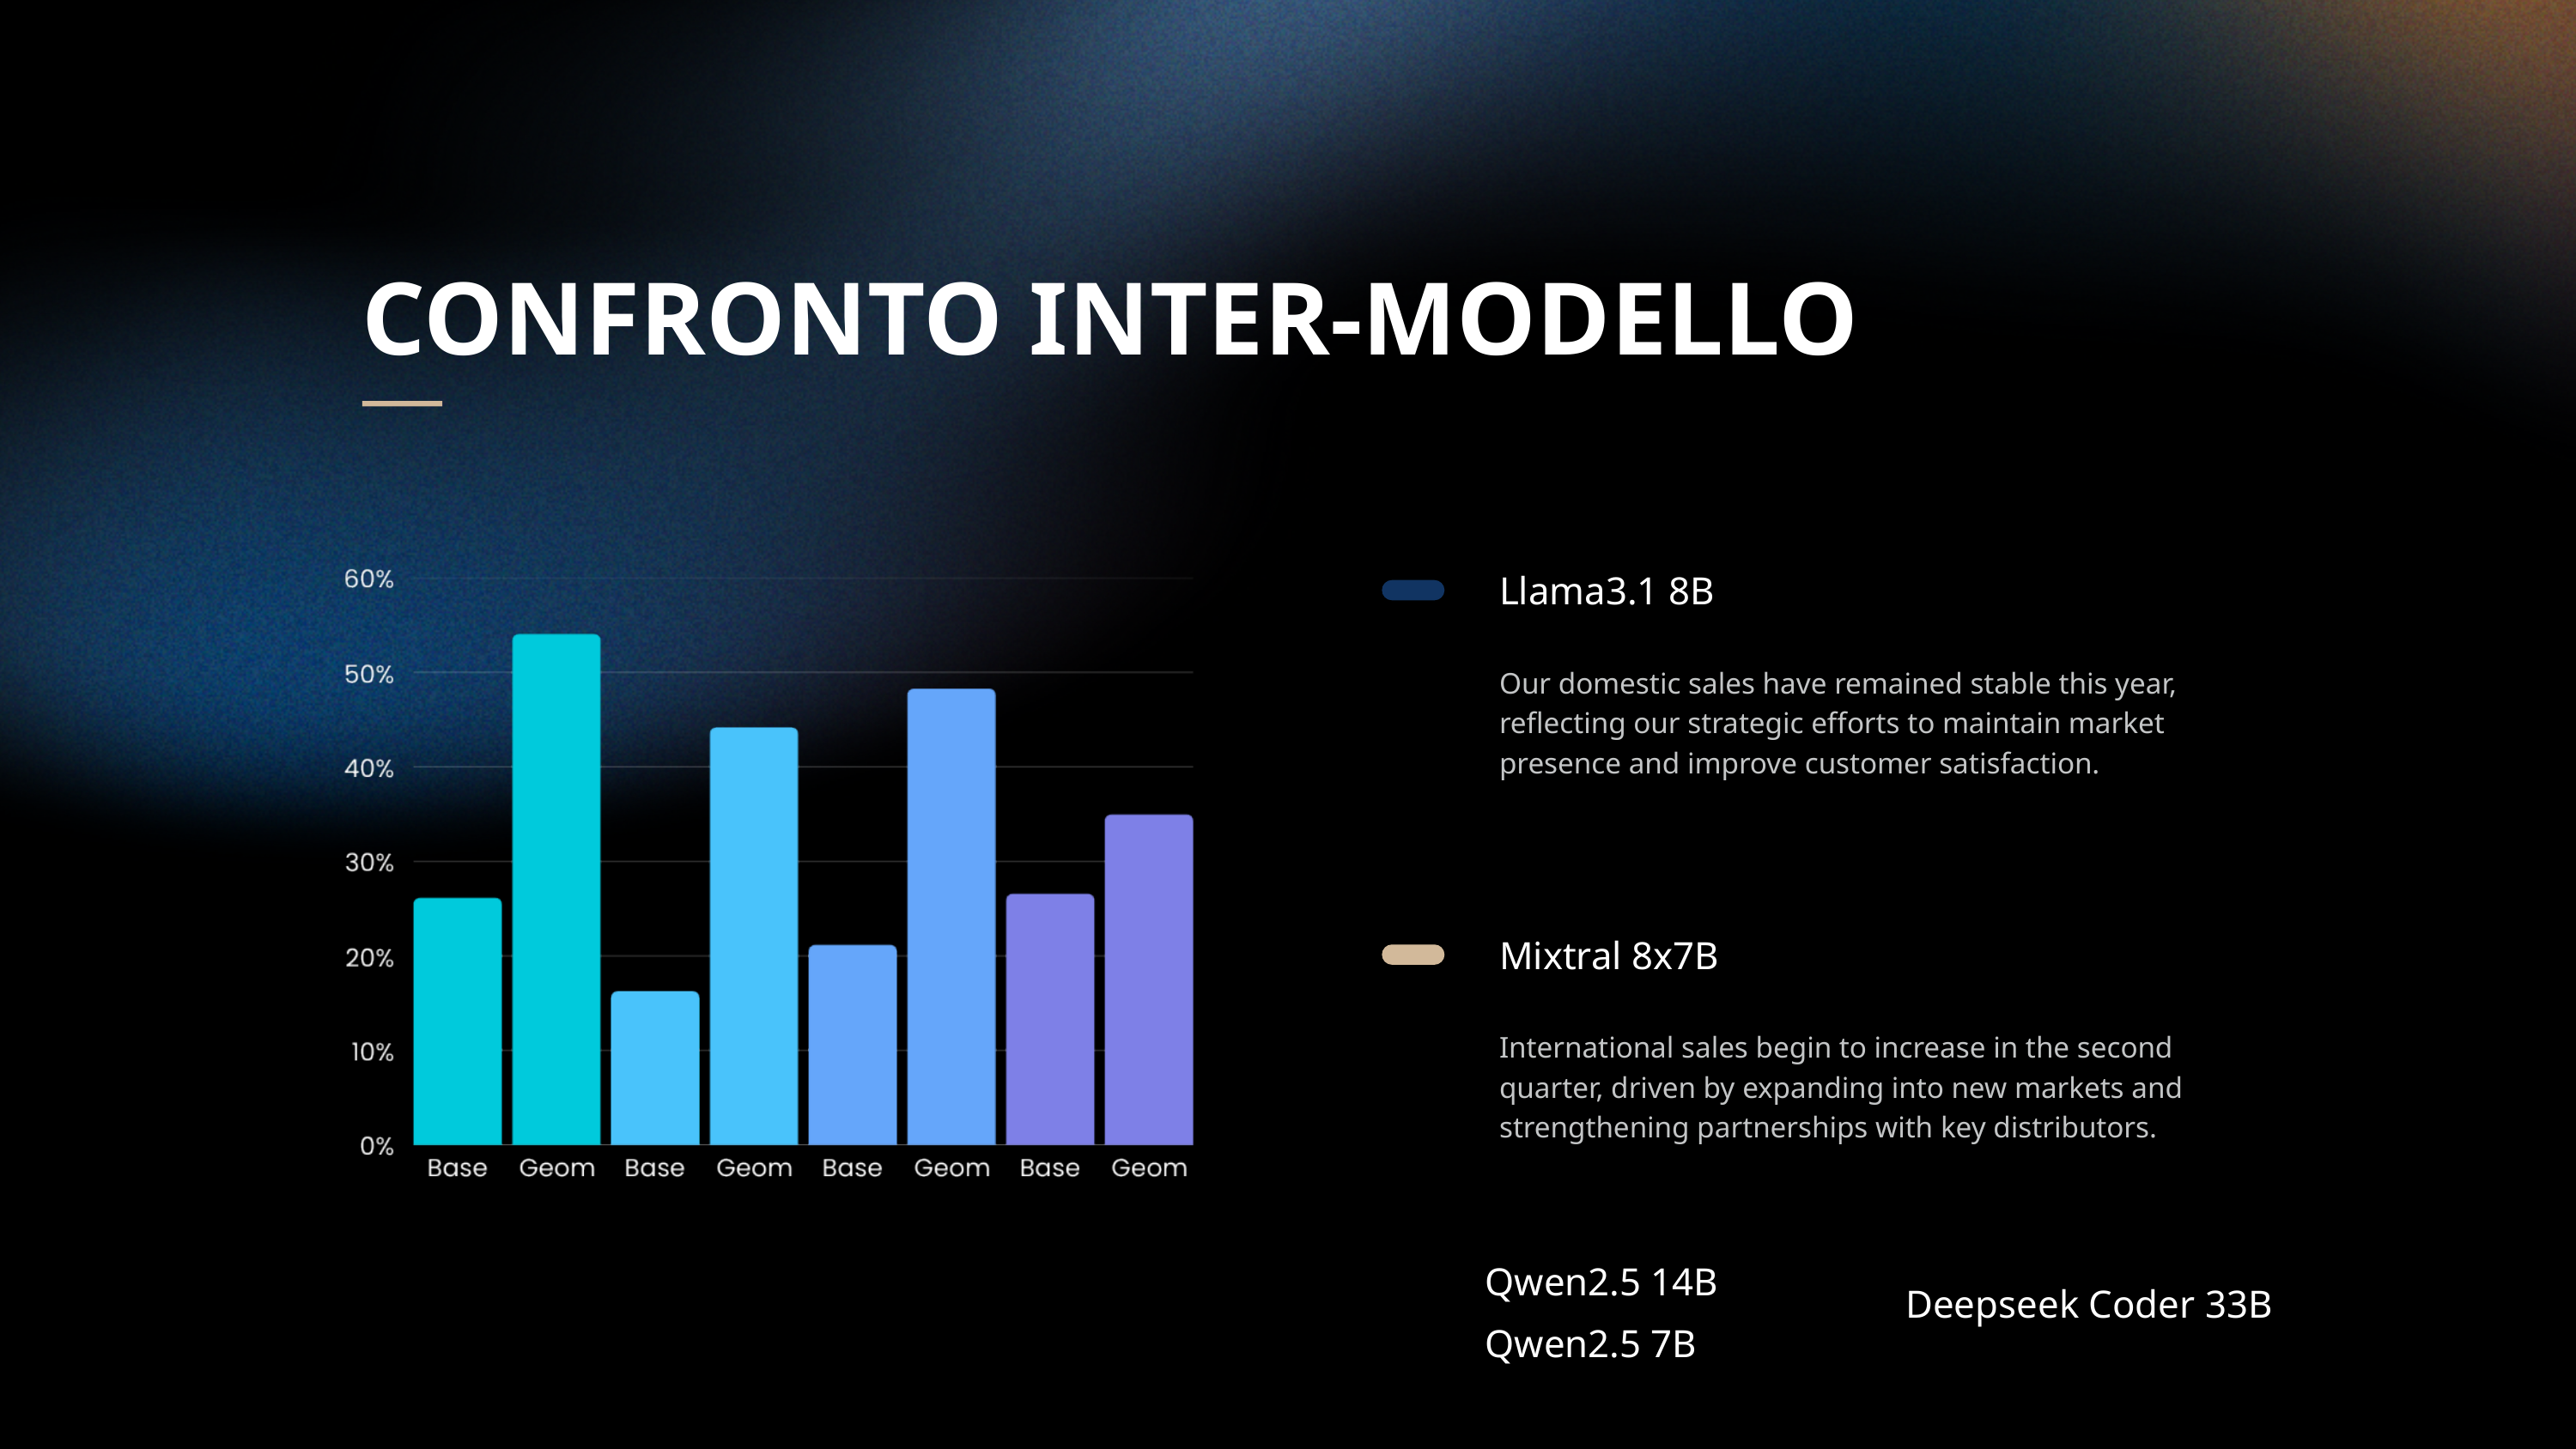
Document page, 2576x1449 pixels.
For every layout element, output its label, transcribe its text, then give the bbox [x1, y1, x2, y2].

text_box Qwen2.5 14B [1485, 1251, 2040, 1304]
text_box Our domestic sales have remained stable this year, reflecting our strategic efforts to maintain market presence and improve customer satisfaction. [1499, 659, 2214, 780]
text_box International sales begin to increase in the second quarter, driven by expanding into new markets and strengthening partnerships with key distributors. [1499, 1023, 2214, 1144]
text_box Mixtral 8x7B [1499, 924, 2054, 977]
text_box Deepseek Coder 33B [1905, 1273, 2461, 1326]
text_box CONFRONTO INTER-MODELLO [361, 275, 1919, 376]
text_box Qwen2.5 7B [1485, 1313, 2040, 1366]
text_box [0, 0, 2576, 879]
picture [253, 479, 1285, 1265]
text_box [1382, 943, 1445, 966]
text_box Llama3.1 8B [1499, 560, 2054, 613]
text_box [1382, 579, 1445, 601]
